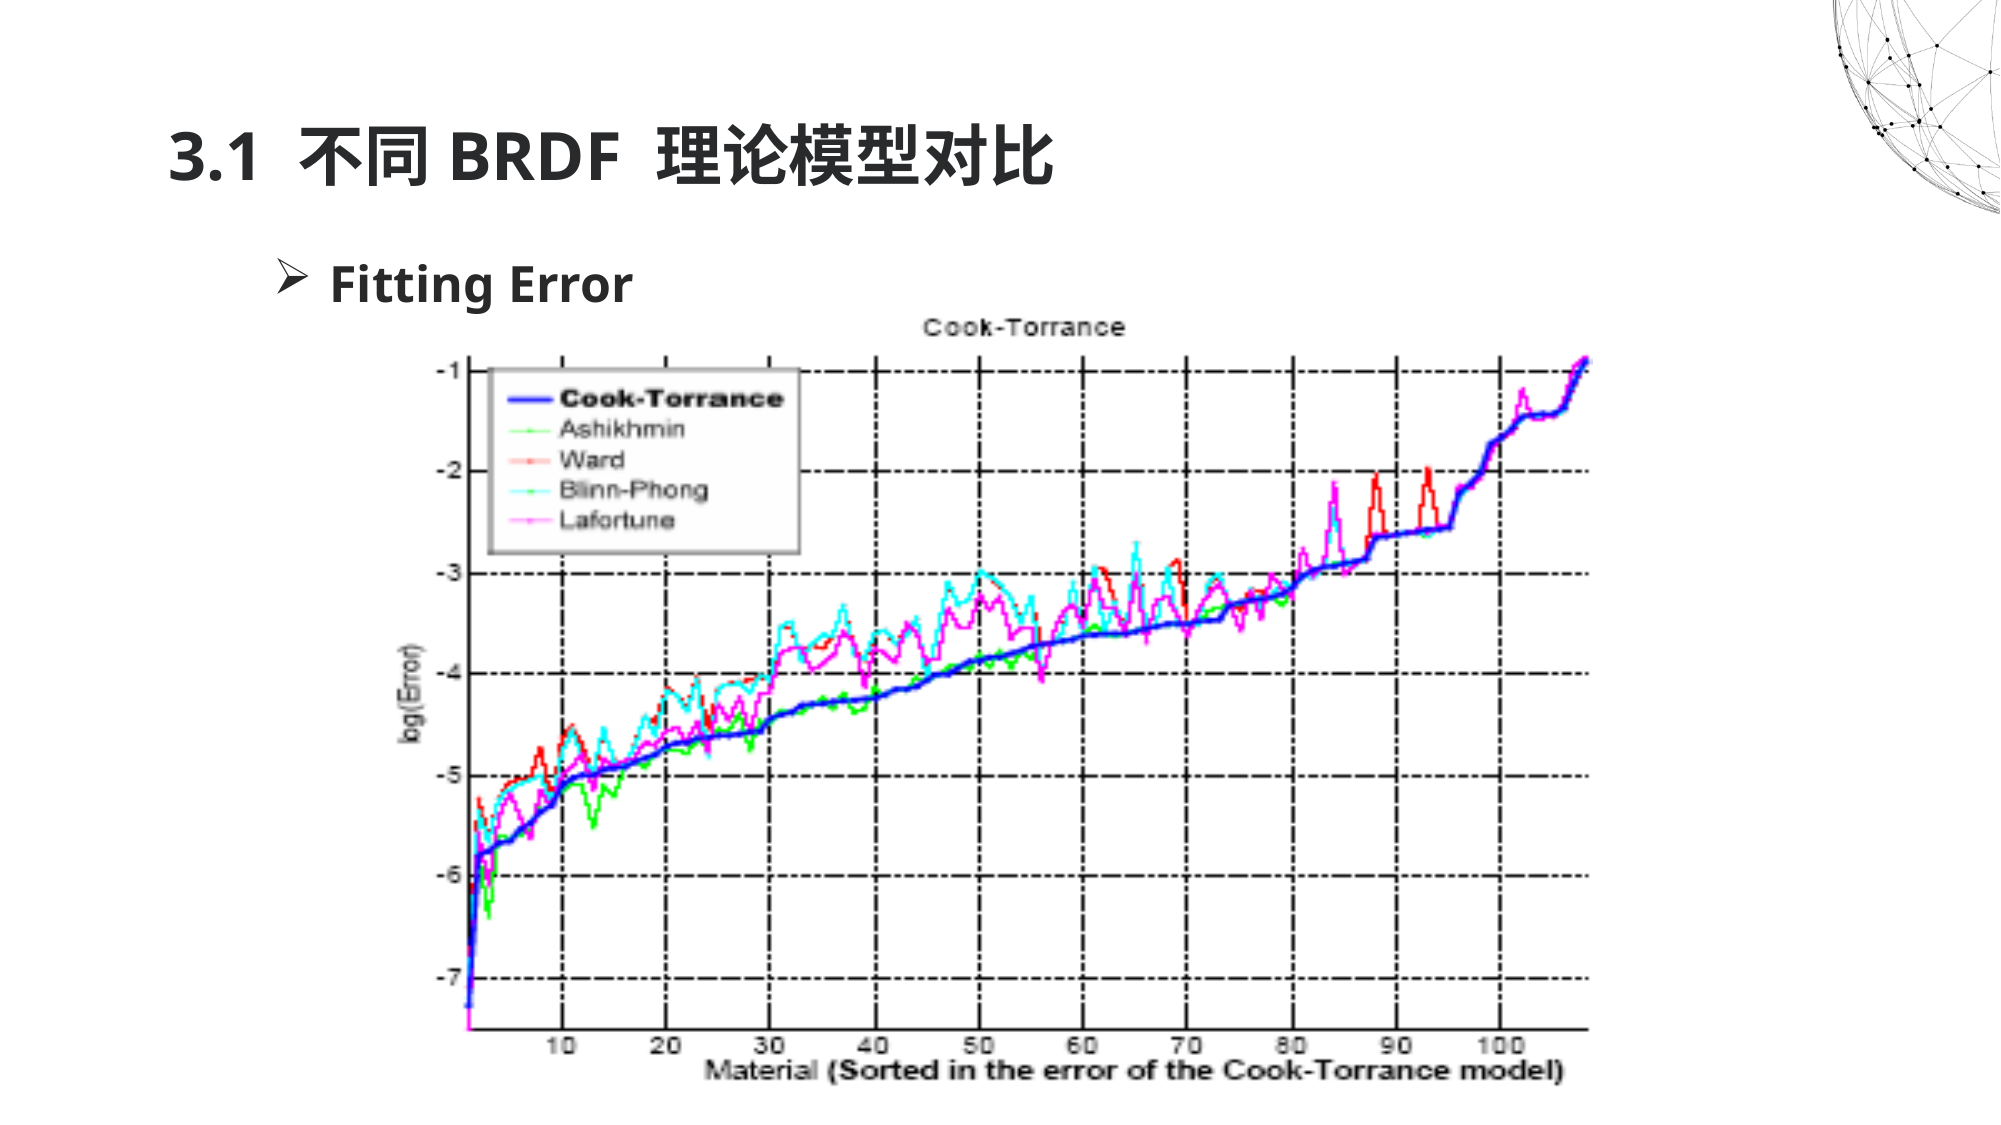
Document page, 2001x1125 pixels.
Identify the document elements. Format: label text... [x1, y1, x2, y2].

list Fitting Error [196, 276, 1019, 908]
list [385, 314, 1593, 1090]
picture [711, 0, 2000, 725]
title 3.1 不同BRDF 理论模型对比 [160, 42, 1728, 276]
